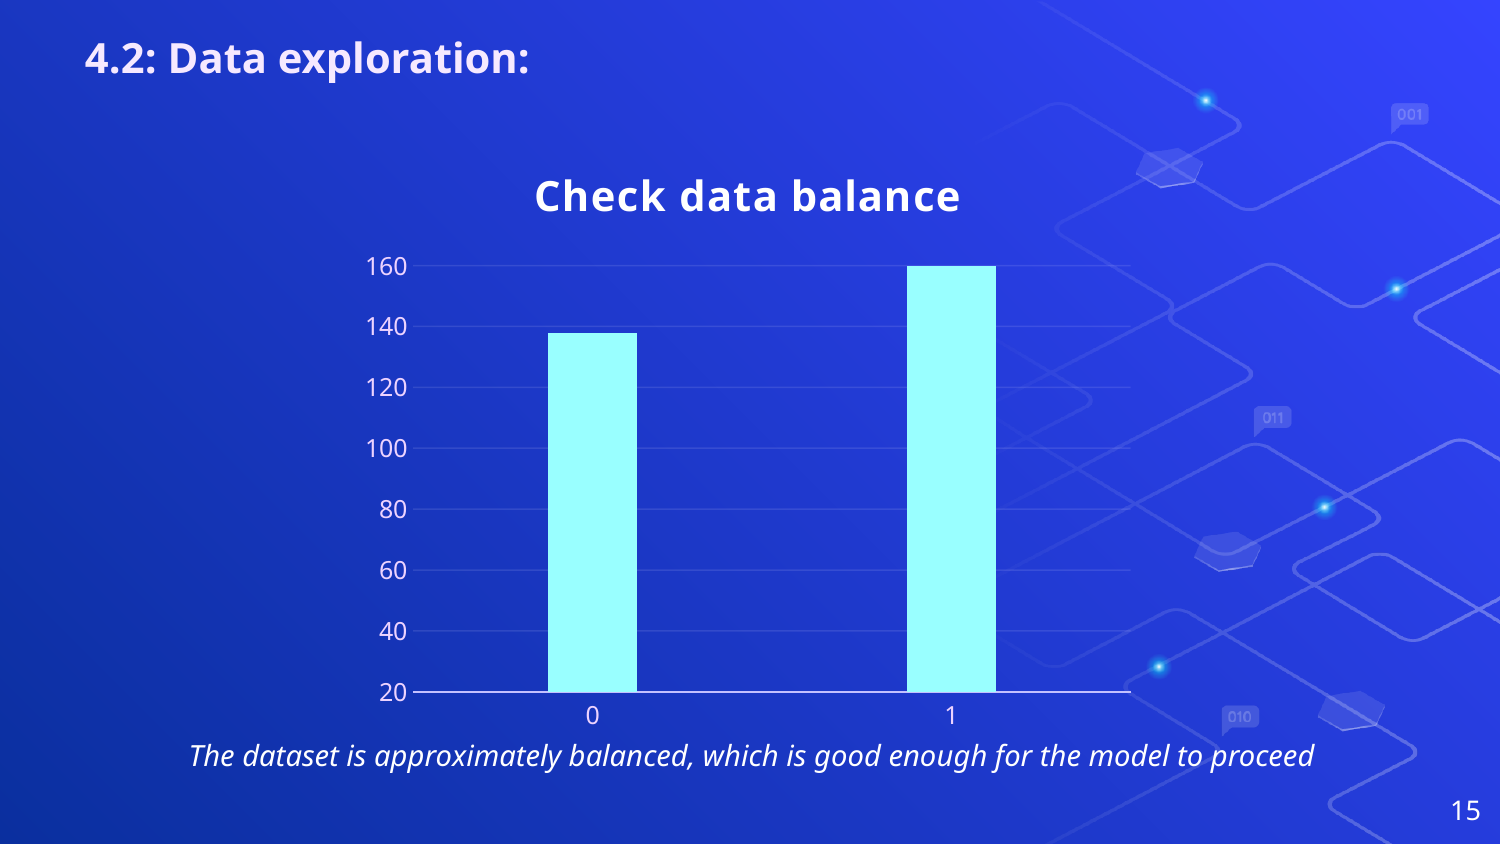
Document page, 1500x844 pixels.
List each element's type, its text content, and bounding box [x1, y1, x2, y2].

text_box 4.2: Data exploration: [84, 51, 1368, 126]
text_box The dataset is approximately balanced, which is good enough for the model to proceed [135, 729, 1368, 780]
picture [0, 0, 1500, 844]
slide_number 15 [1391, 779, 1482, 844]
chart [348, 132, 1147, 745]
